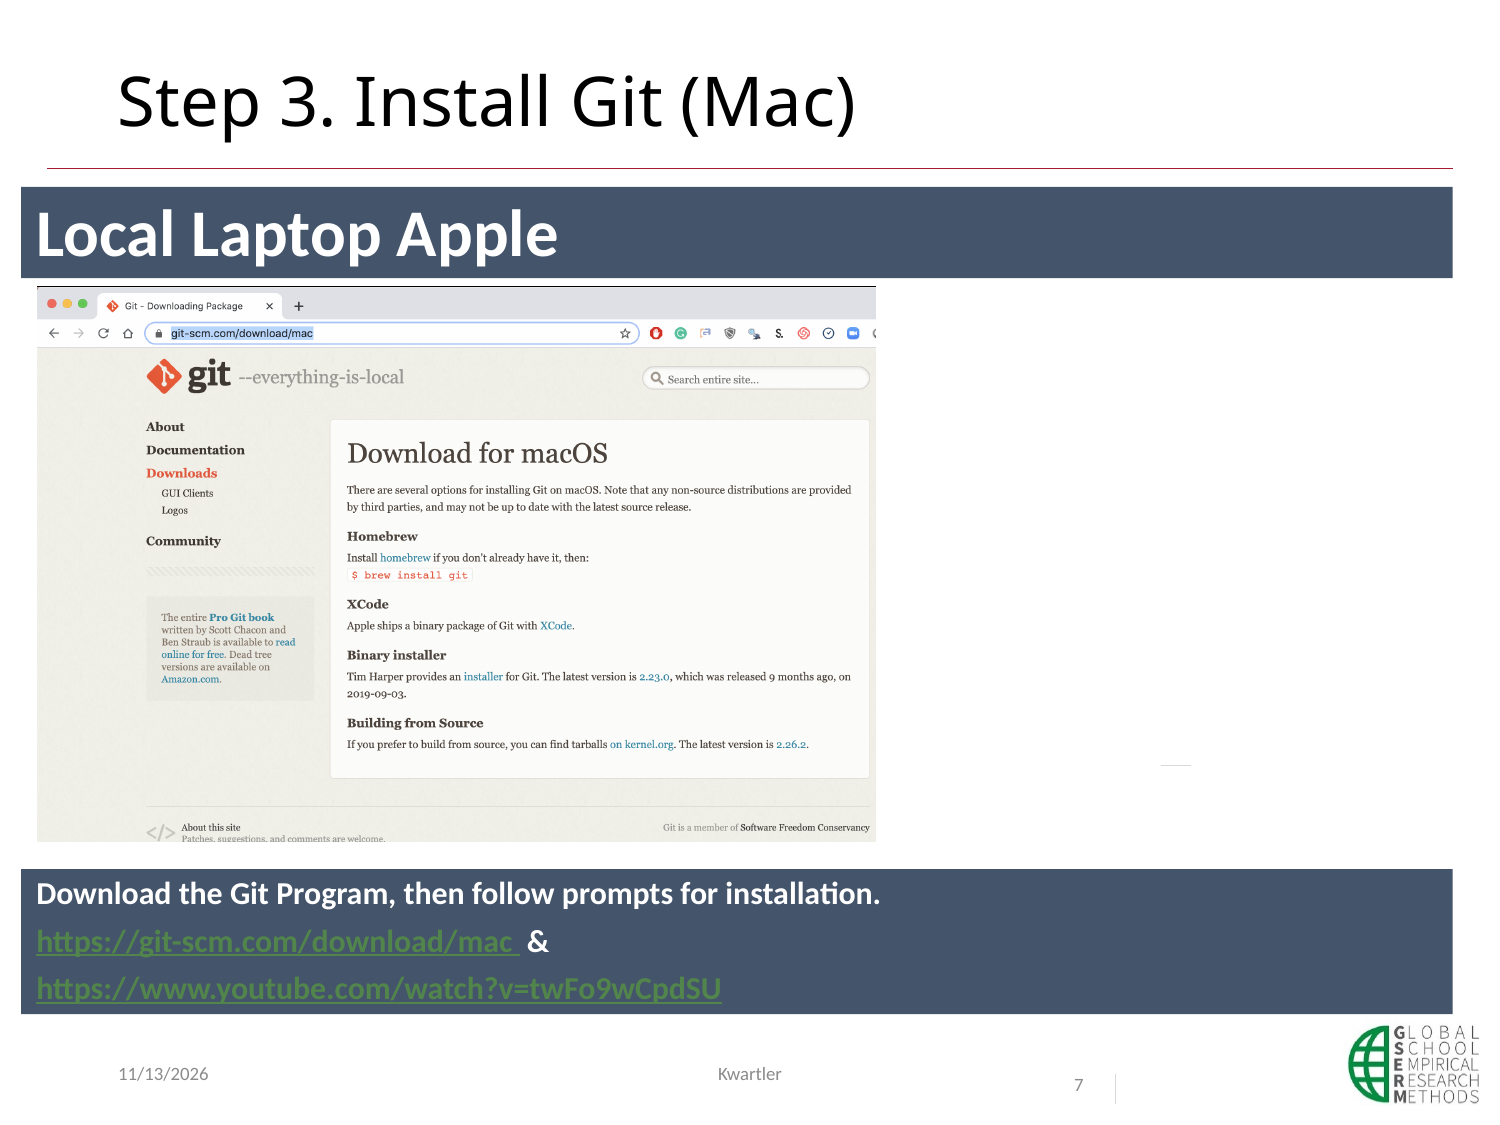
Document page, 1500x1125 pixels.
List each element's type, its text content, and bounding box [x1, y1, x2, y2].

title Step 3. Install Git (Mac) [103, 59, 1397, 157]
picture [1342, 1017, 1500, 1106]
list Local Laptop Apple [21, 186, 1453, 279]
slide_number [103, 1042, 441, 1103]
picture [37, 286, 876, 842]
slide_number 7 [1059, 1042, 1200, 1103]
footer Kwartler [496, 1042, 1004, 1103]
text_box Download the Git Program, then follow prompts for installation. https://git-scm.com/download/mac & https://www.youtube.com/watch?v=twFo9wCpdSU [21, 869, 1453, 1015]
